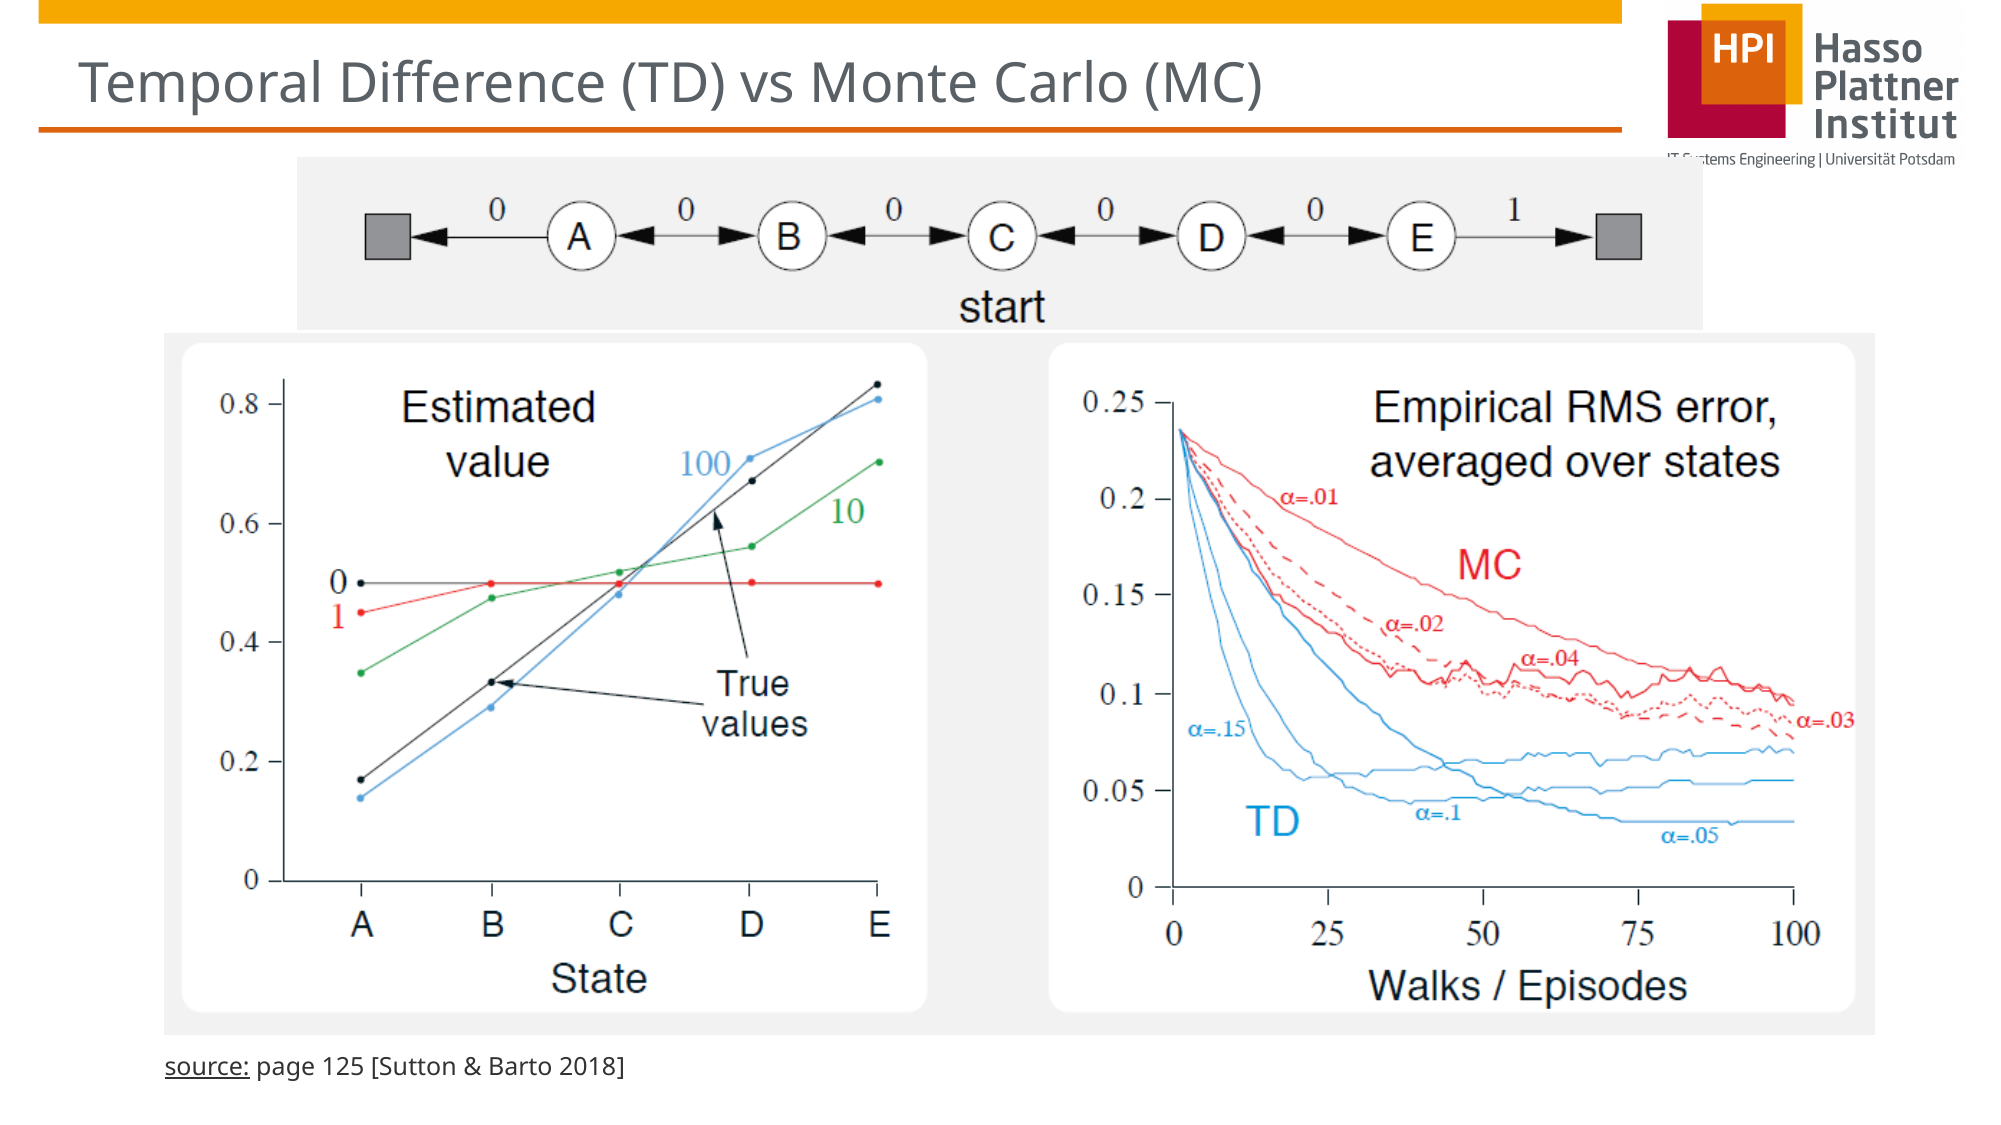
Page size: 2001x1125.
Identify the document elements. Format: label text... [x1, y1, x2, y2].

title Temporal Difference (TD) vs Monte Carlo (MC) [78, 23, 1583, 115]
picture [297, 0, 1965, 330]
text_box source: page 125 [Sutton & Barto 2018] [164, 1050, 976, 1088]
picture [164, 333, 1875, 1036]
